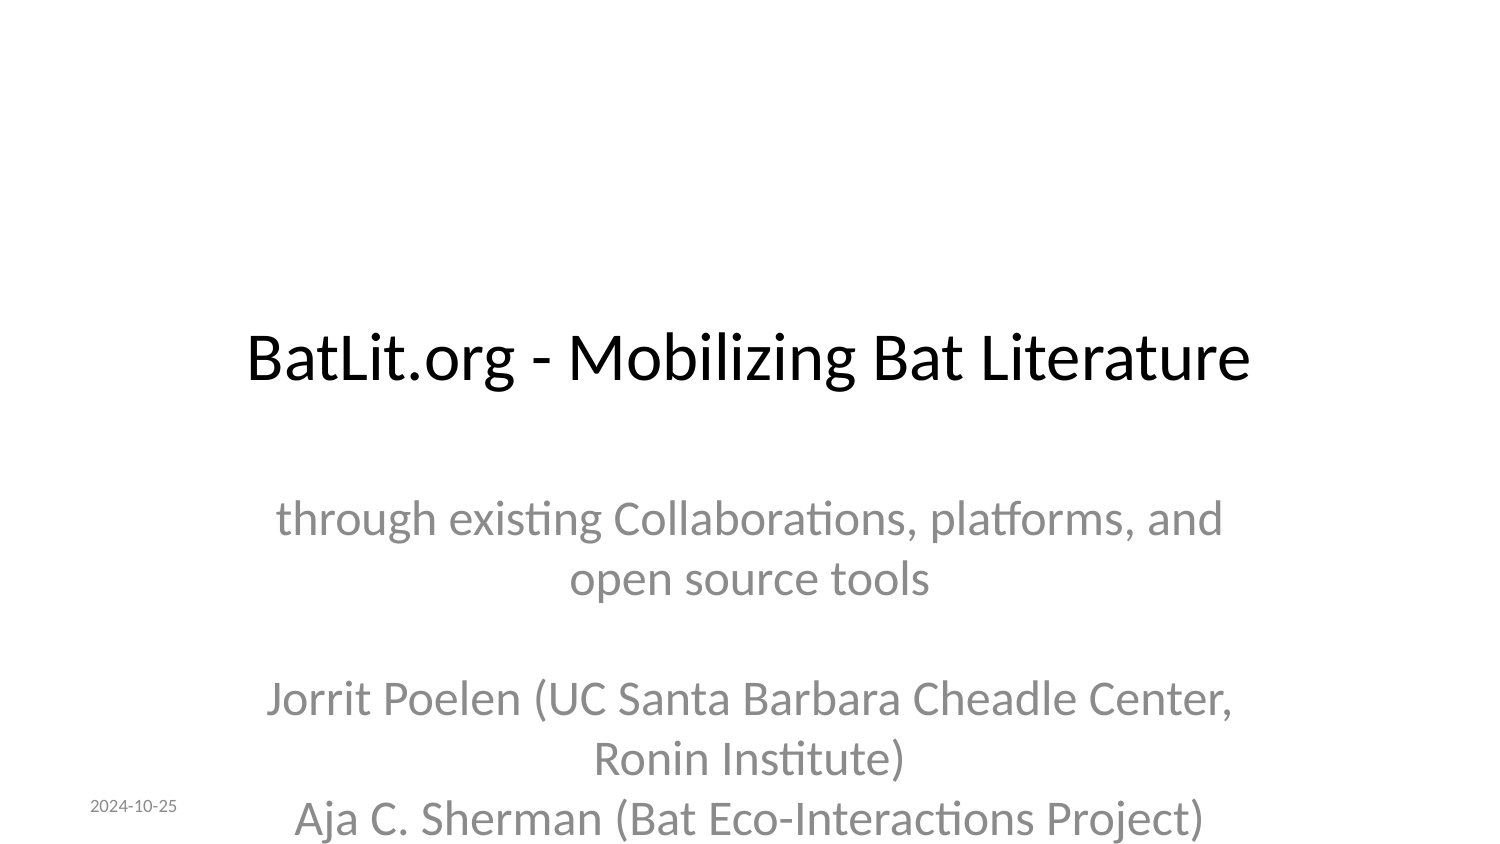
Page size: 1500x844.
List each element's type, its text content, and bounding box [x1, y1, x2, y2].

subtitle through existing Collaborations, platforms, and open source tools Jorrit Poelen (UC Santa Barbara Cheadle Center, Ronin Institute) Aja C. Sherman (Bat Eco-Interactions Project) Anna Willoughby (University of Georgia, Athens, GA, US) Donat Agosti (Plazi) Nancy B. Simmons (American Museum of Natural History) Nathan S. Upham (Arizona State University) Cullen Geiselman (Bat Eco-Interactions Project) [225, 478, 1275, 694]
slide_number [75, 782, 425, 827]
title BatLit.org - Mobilizing Bat Literature [112, 262, 1388, 443]
